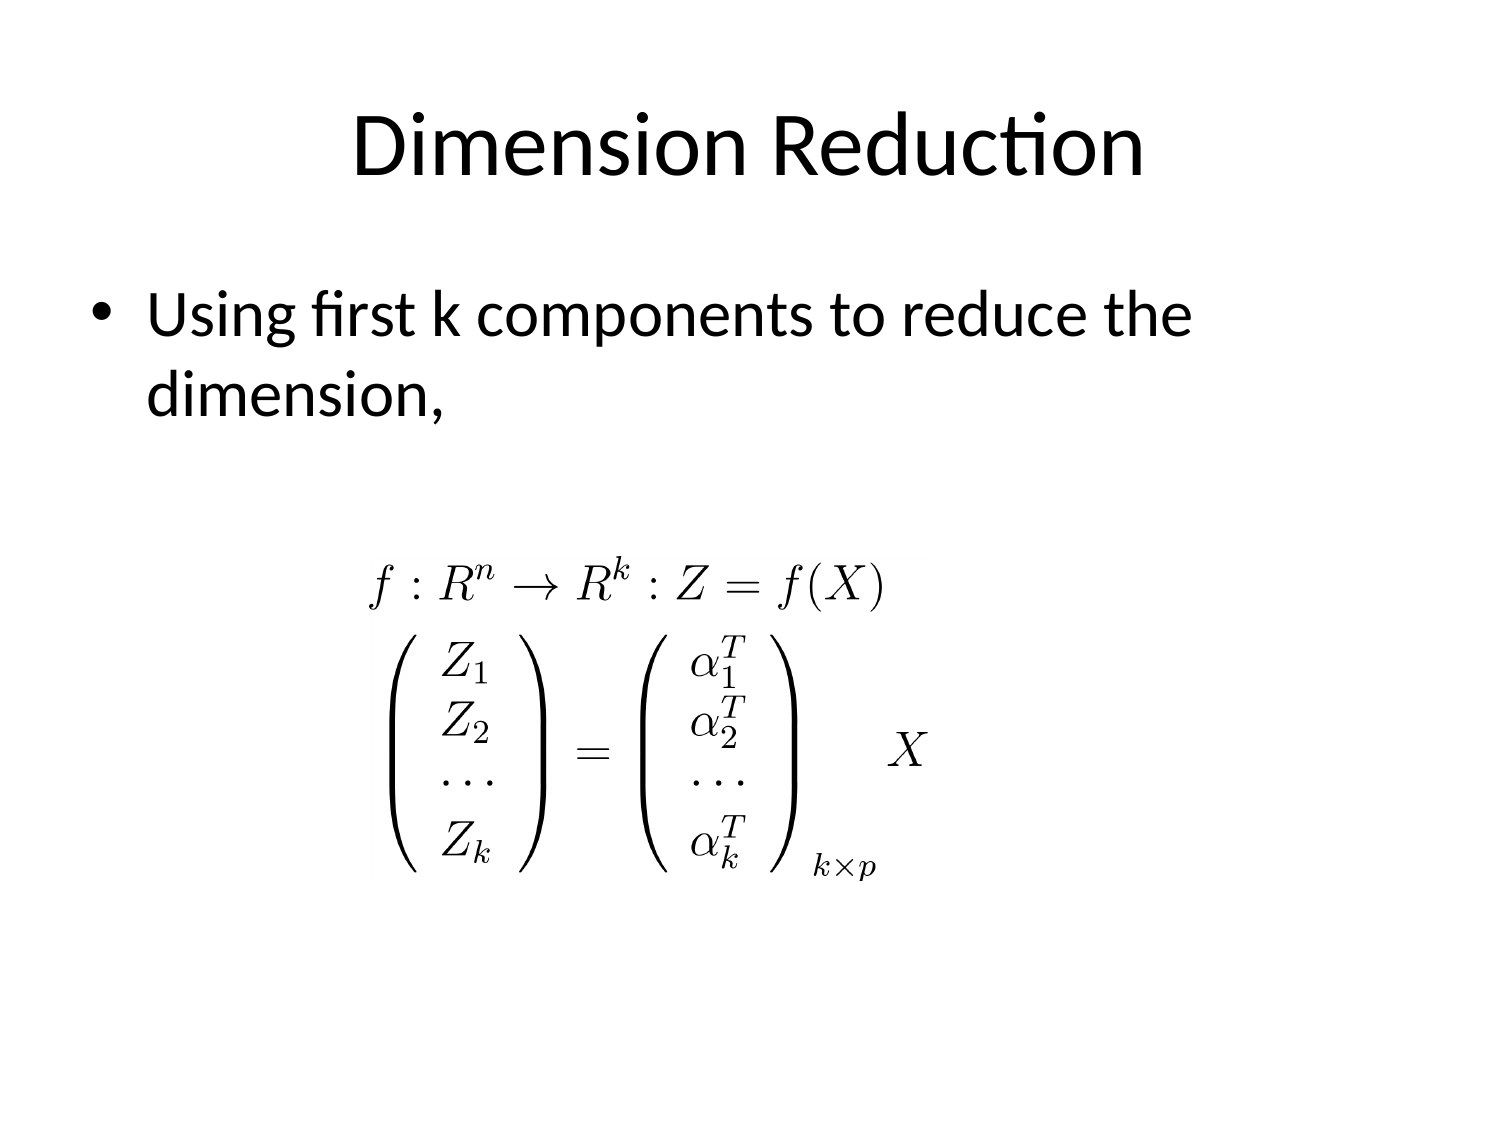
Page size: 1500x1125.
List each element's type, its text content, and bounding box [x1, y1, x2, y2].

list Using first k components to reduce the dimension, [75, 262, 1425, 1005]
title Dimension Reduction [75, 45, 1425, 233]
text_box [366, 552, 930, 885]
